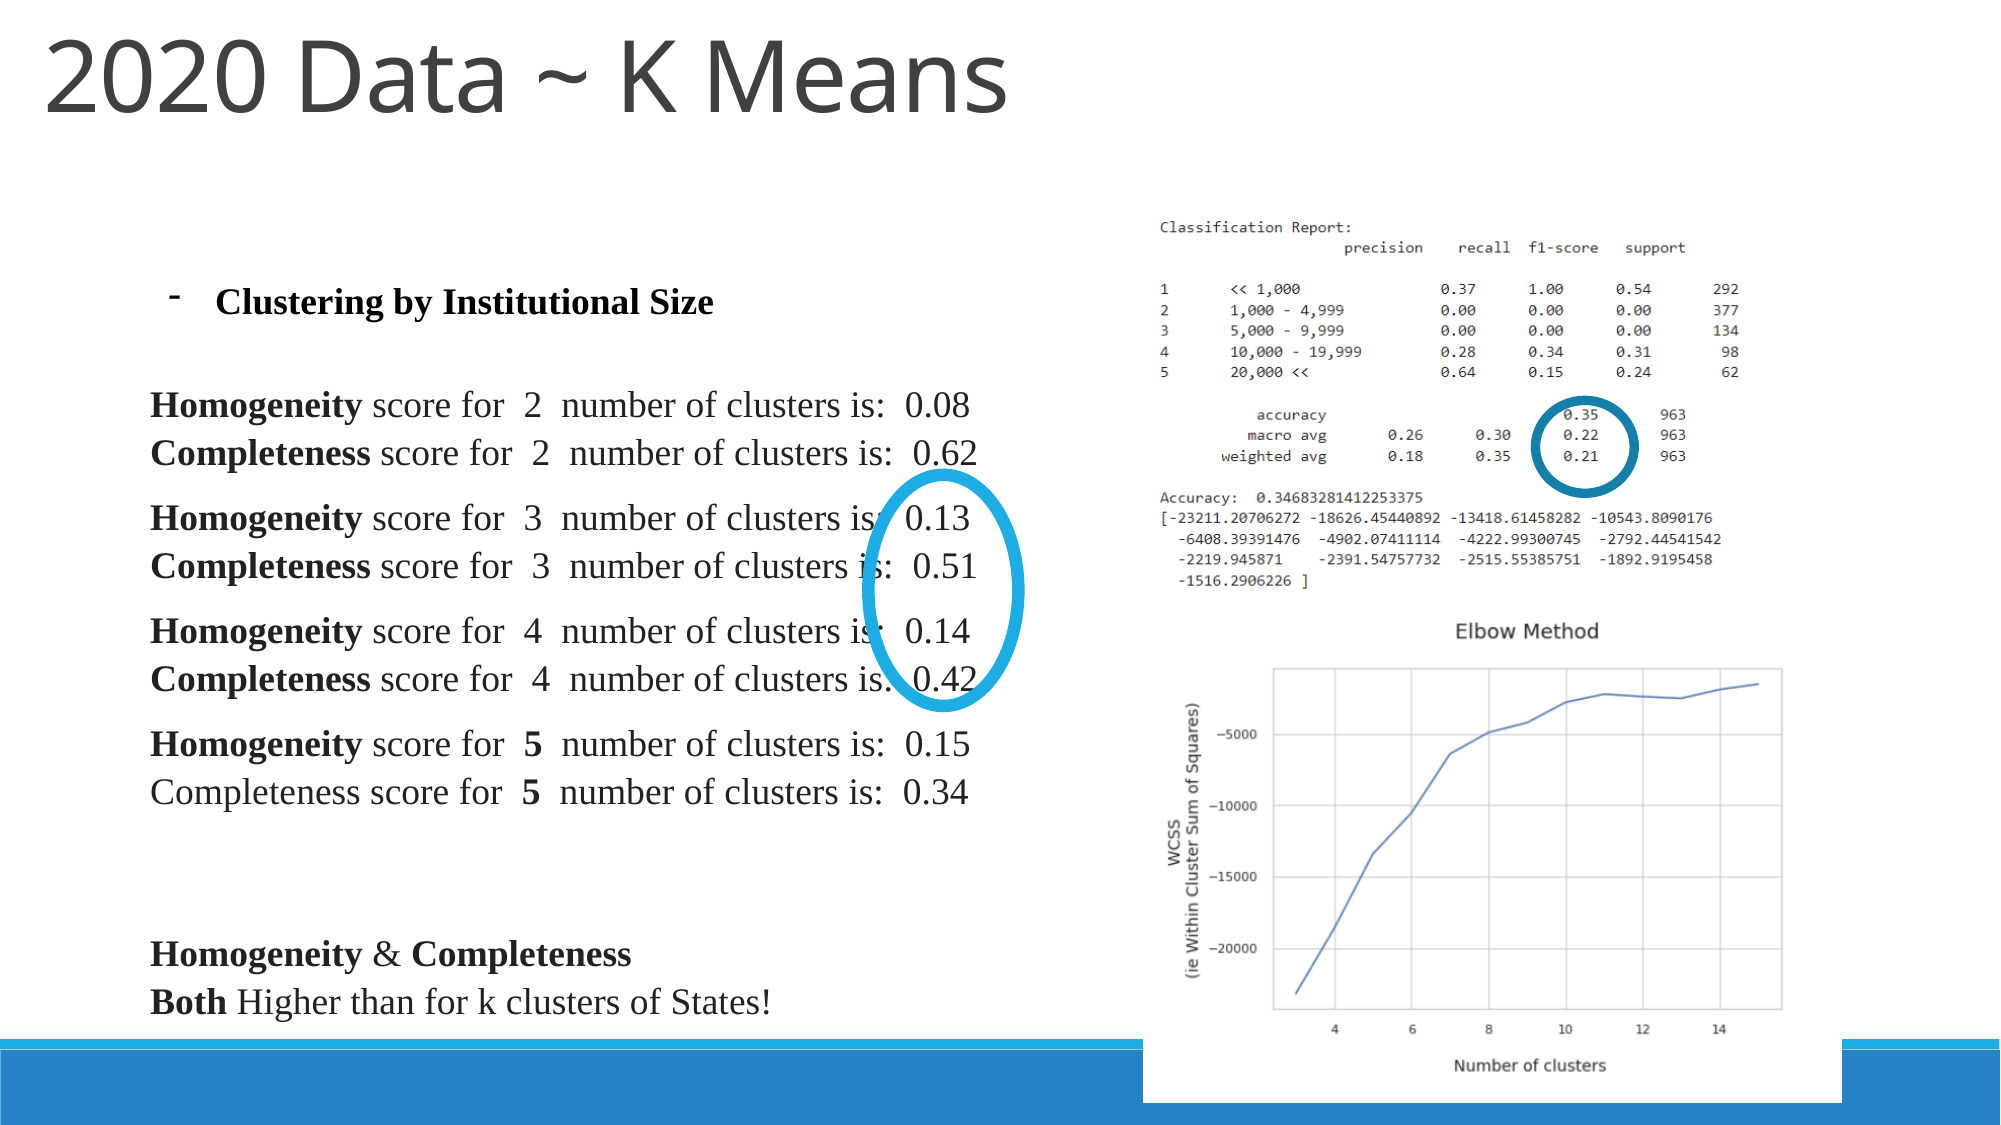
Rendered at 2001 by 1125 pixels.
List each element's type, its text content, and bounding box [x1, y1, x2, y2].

text_box Homogeneity & Completeness Both Higher than for k clusters of States! [135, 918, 1140, 1030]
text_box Homogeneity score for 2 number of clusters is: 0.08 Completeness score for 2 number of clusters is: 0.62 Homogeneity score for 3 number of clusters is: 0.13 Completeness score for 3 number of clusters is: 0.51 Homogeneity score for 4 number of clusters is: 0.14 Completeness score for 4 number of clusters is: 0.42 Homogeneity score for 5 number of clusters is: 0.15 Completeness score for 5 number of clusters is: 0.34 [135, 369, 1140, 820]
picture [1143, 208, 1843, 1104]
text_box [867, 473, 1020, 708]
text_box Clustering by Institutional Size [78, 269, 1140, 330]
title 2020 Data ~ K Means [28, 22, 1679, 261]
